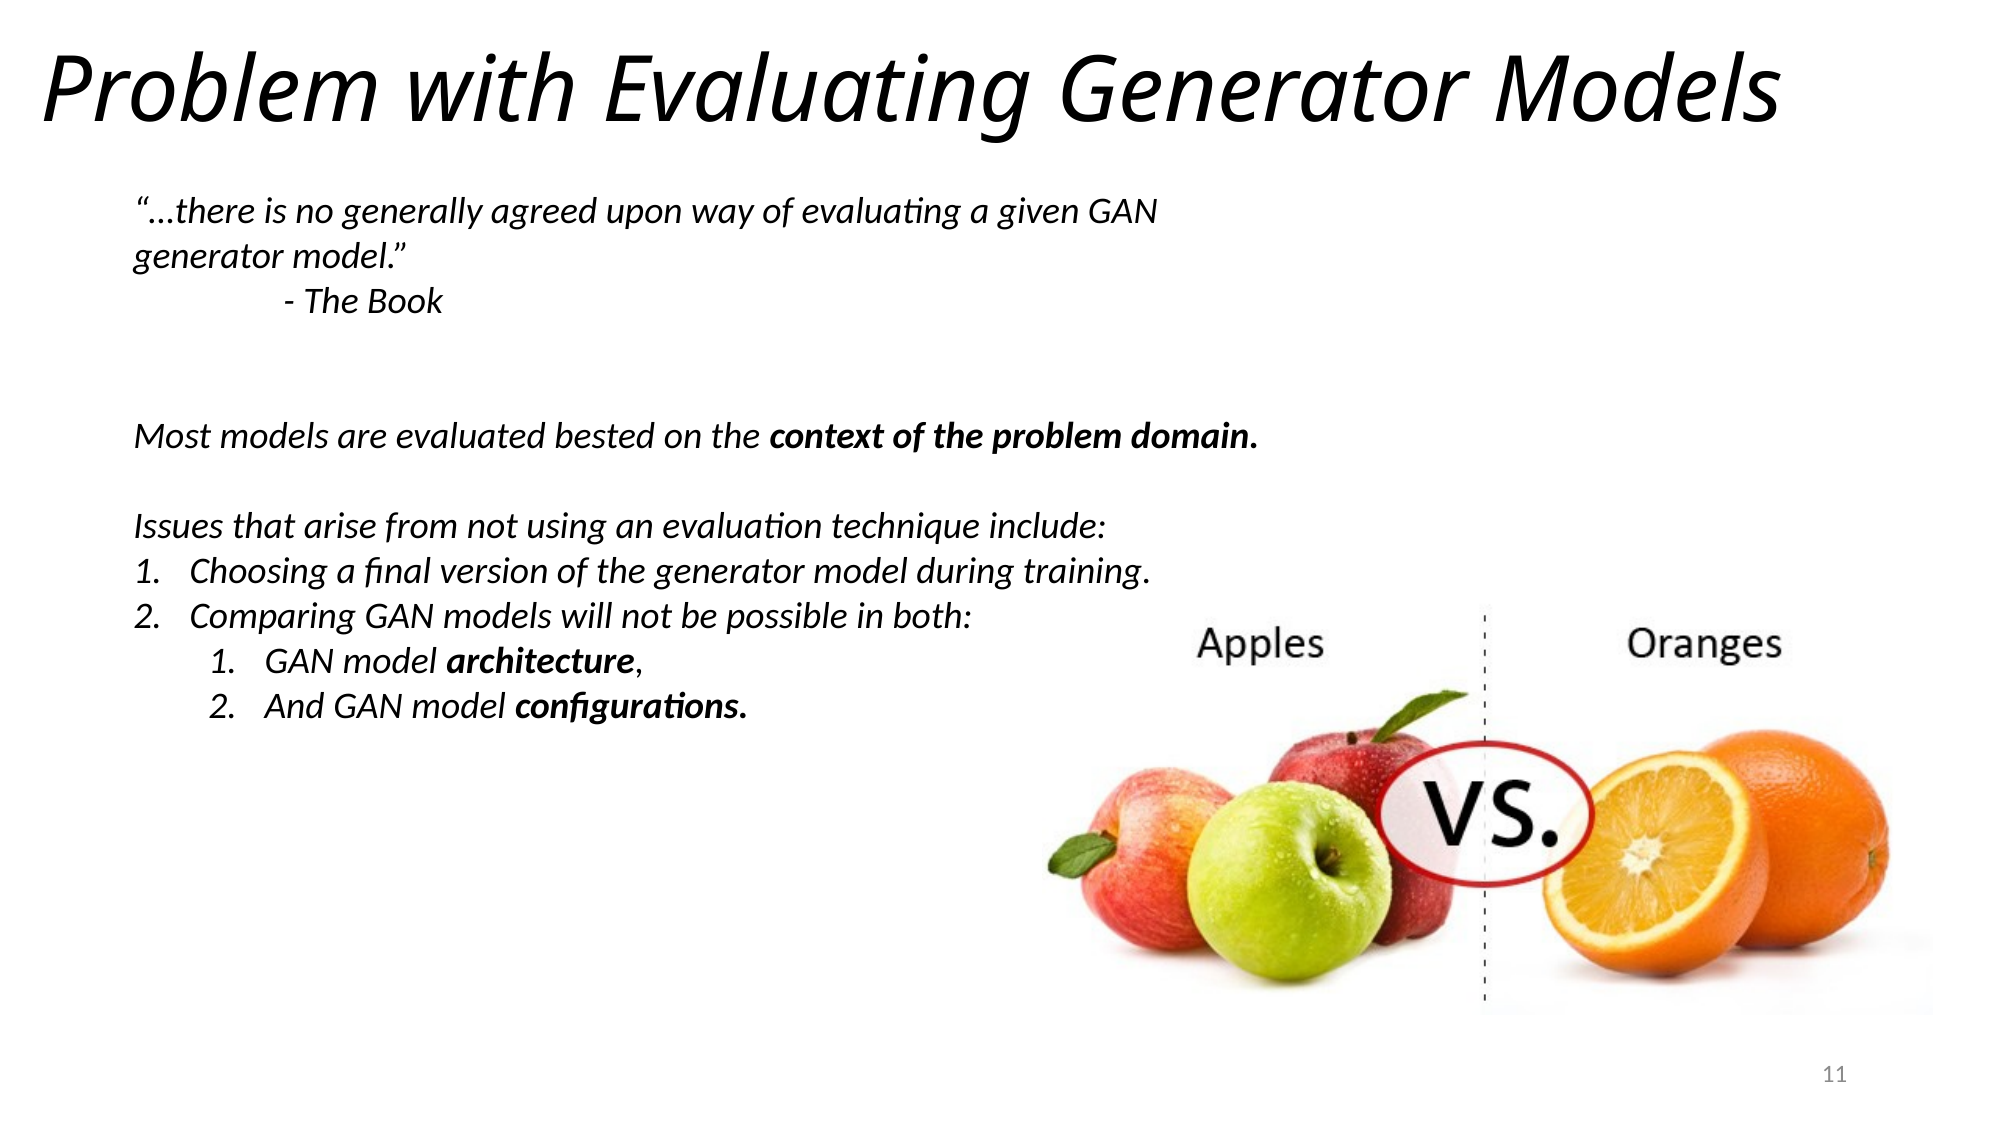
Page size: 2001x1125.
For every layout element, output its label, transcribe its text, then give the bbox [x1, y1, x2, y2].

slide_number 11 [1412, 1042, 1863, 1103]
title Problem with Evaluating Generator Models [25, 5, 2000, 179]
text_box “…there is no generally agreed upon way of evaluating a given GAN generator model.” - The Book Most models are evaluated bested on the context of the problem domain. Issues that arise from not using an evaluation technique include: Choosing a final version of the generator model during training. Comparing GAN models will not be possible in both: GAN model architecture, And GAN model configurations. [118, 178, 1313, 733]
picture [1042, 592, 1934, 1015]
